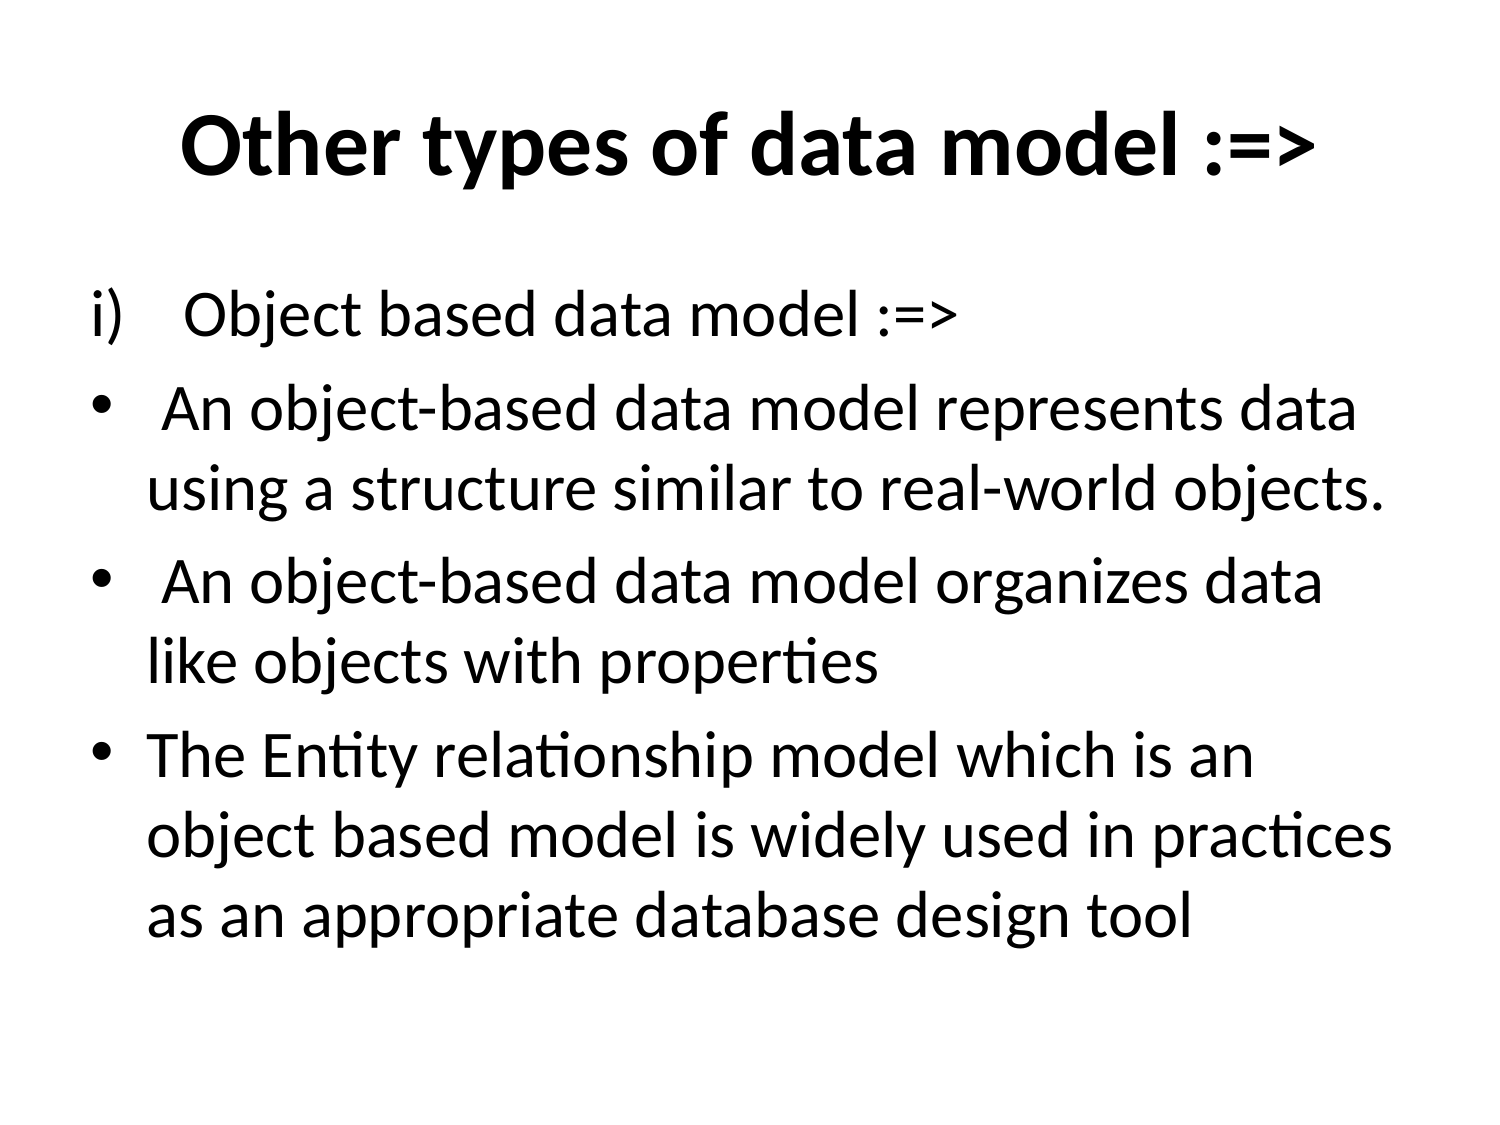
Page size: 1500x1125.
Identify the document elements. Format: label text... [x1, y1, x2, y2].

list Object based data model :=> An object-based data model represents data using a structure similar to real-world objects. An object-based data model organizes data like objects with properties The Entity relationship model which is an object based model is widely used in practices as an appropriate database design tool [75, 262, 1425, 1005]
title Other types of data model :=> [75, 45, 1425, 233]
